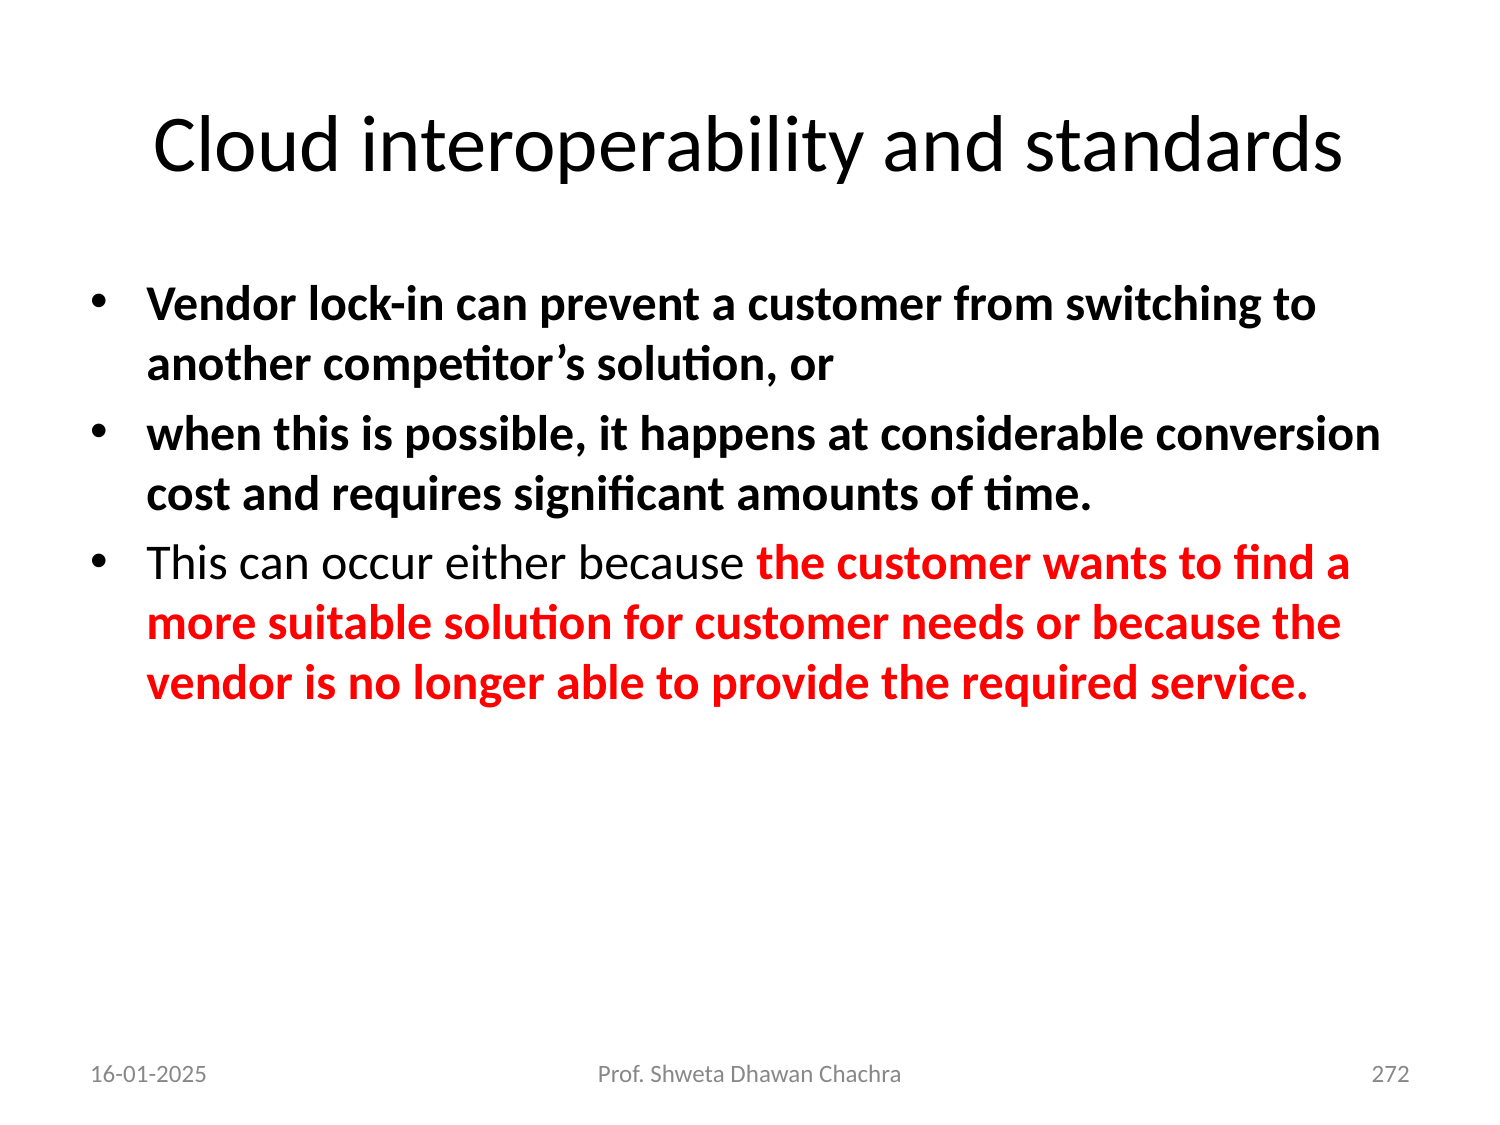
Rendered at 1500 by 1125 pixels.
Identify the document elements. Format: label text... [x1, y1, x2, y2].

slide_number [75, 1042, 425, 1103]
slide_number ‹#› [1074, 1042, 1425, 1103]
title Cloud interoperability and standards [75, 45, 1425, 233]
footer Prof. Shweta Dhawan Chachra [512, 1042, 988, 1103]
list Vendor lock-in can prevent a customer from switching to another competitor’s solution, or when this is possible, it happens at considerable conversion cost and requires significant amounts of time. This can occur either because the customer wants to find a more suitable solution for customer needs or because the vendor is no longer able to provide the required service. [75, 262, 1425, 1005]
